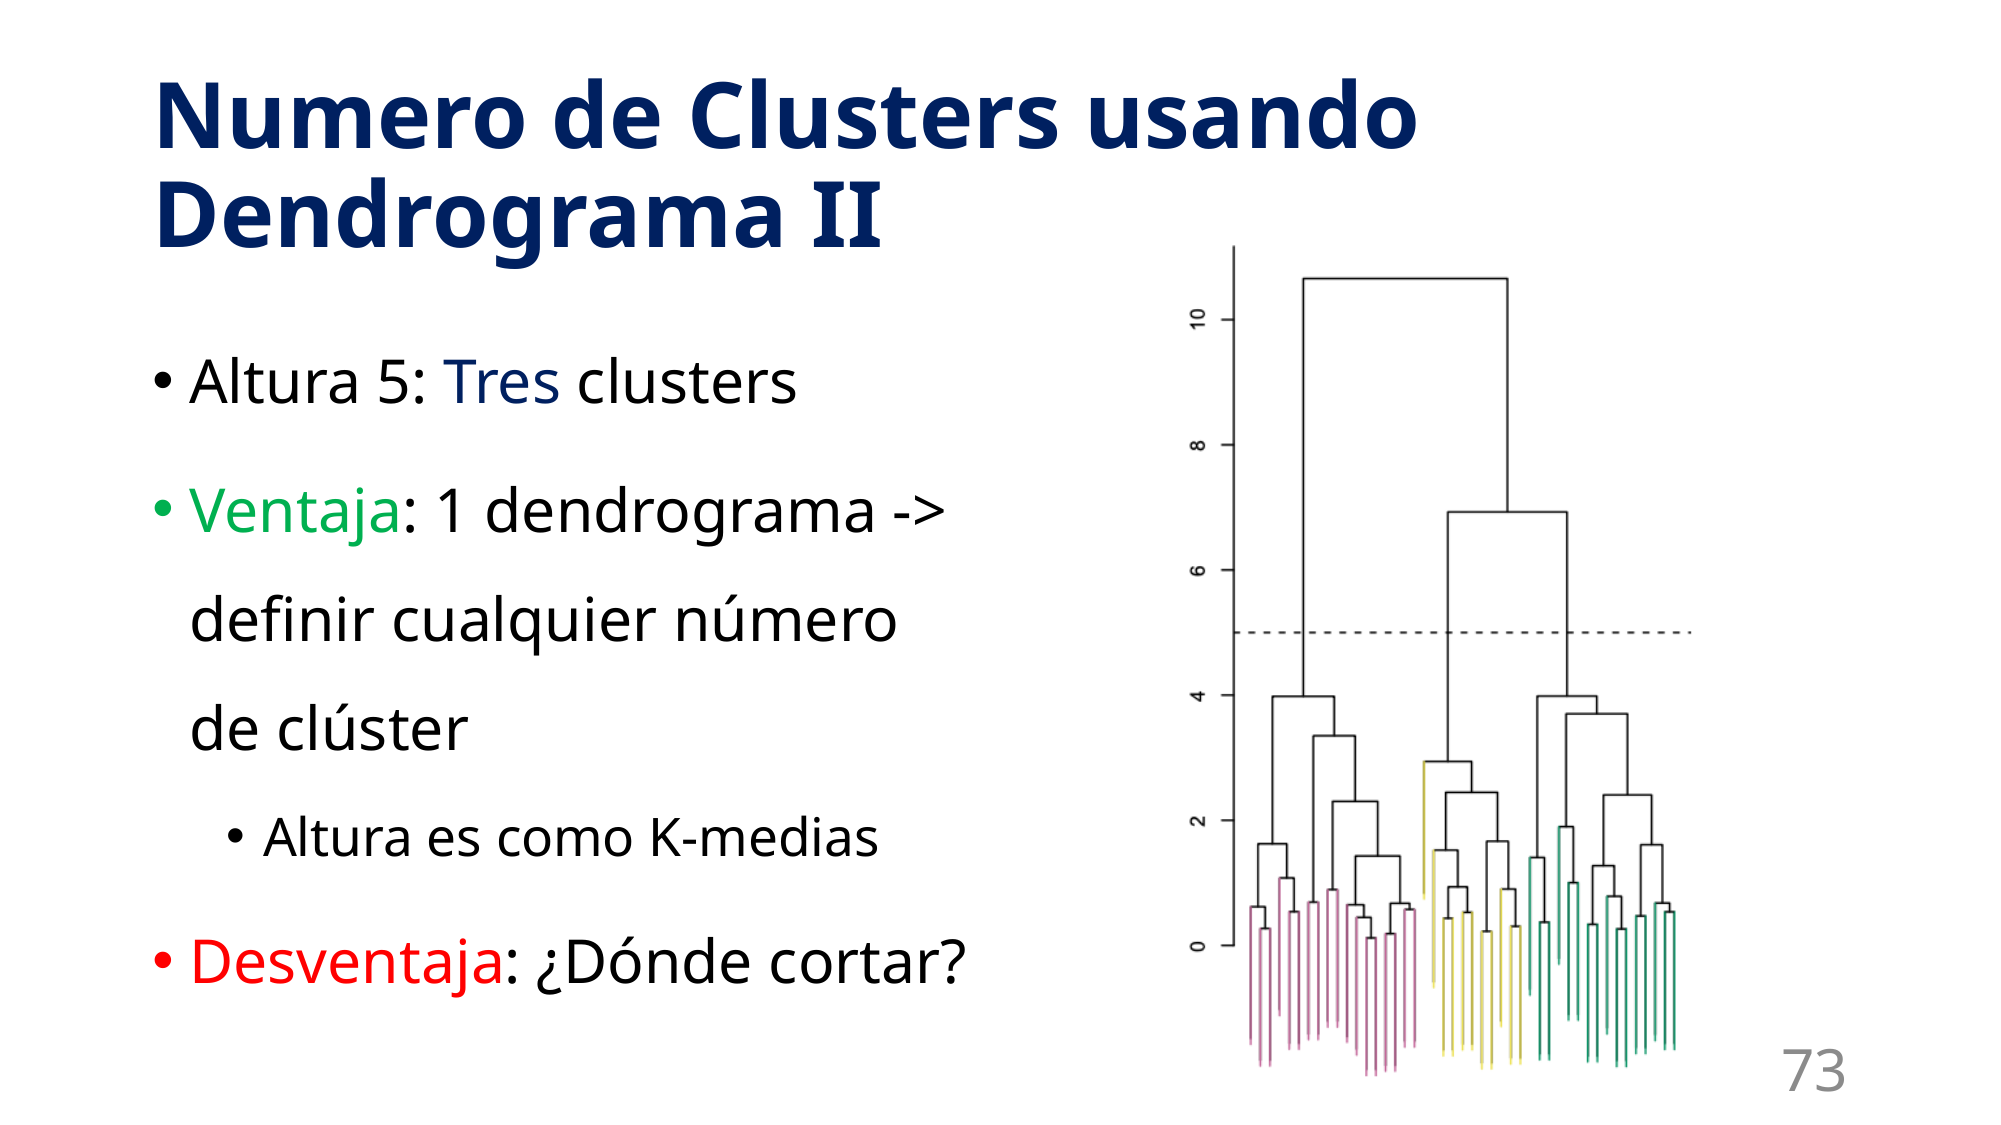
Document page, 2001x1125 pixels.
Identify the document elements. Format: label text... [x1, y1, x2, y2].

list Altura 5: Tres clusters Ventaja: 1 dendrograma -> definir cualquier número de clúster Altura es como K-medias Desventaja: ¿Dónde cortar? [137, 299, 988, 1014]
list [1170, 222, 1716, 1109]
slide_number 73 [1716, 1042, 1863, 1103]
title Numero de Clusters usando Dendrograma II [137, 59, 1863, 278]
